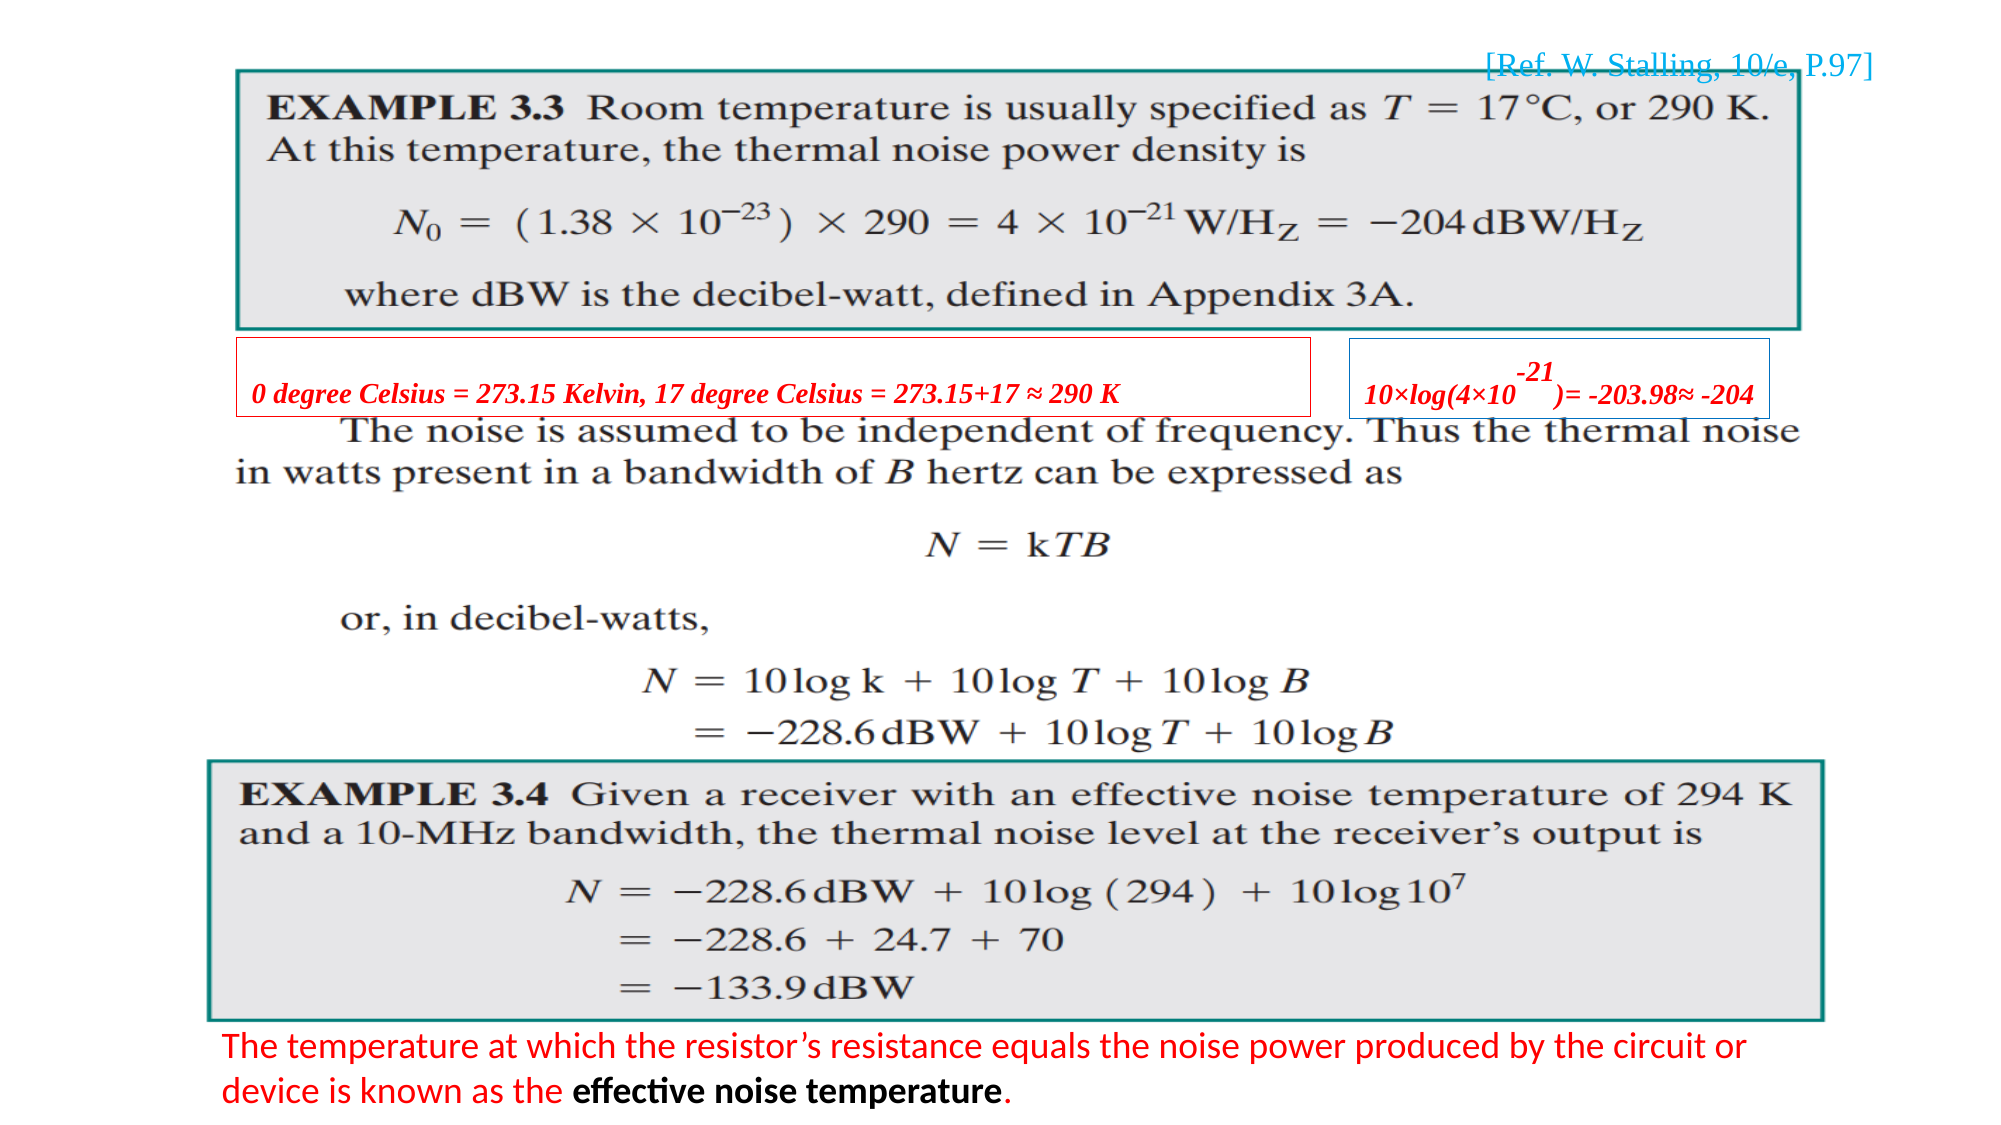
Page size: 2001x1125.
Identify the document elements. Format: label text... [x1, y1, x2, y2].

text_box [Ref. W. Stalling, 10/e, P.97] [1470, 0, 1890, 91]
text_box The temperature at which the resistor’s resistance equals the noise power produced by the circuit or device is known as the effective noise temperature. [206, 1025, 1826, 1119]
picture [1701, 61, 1707, 69]
picture [1752, 61, 1759, 74]
picture [196, 61, 1829, 1025]
